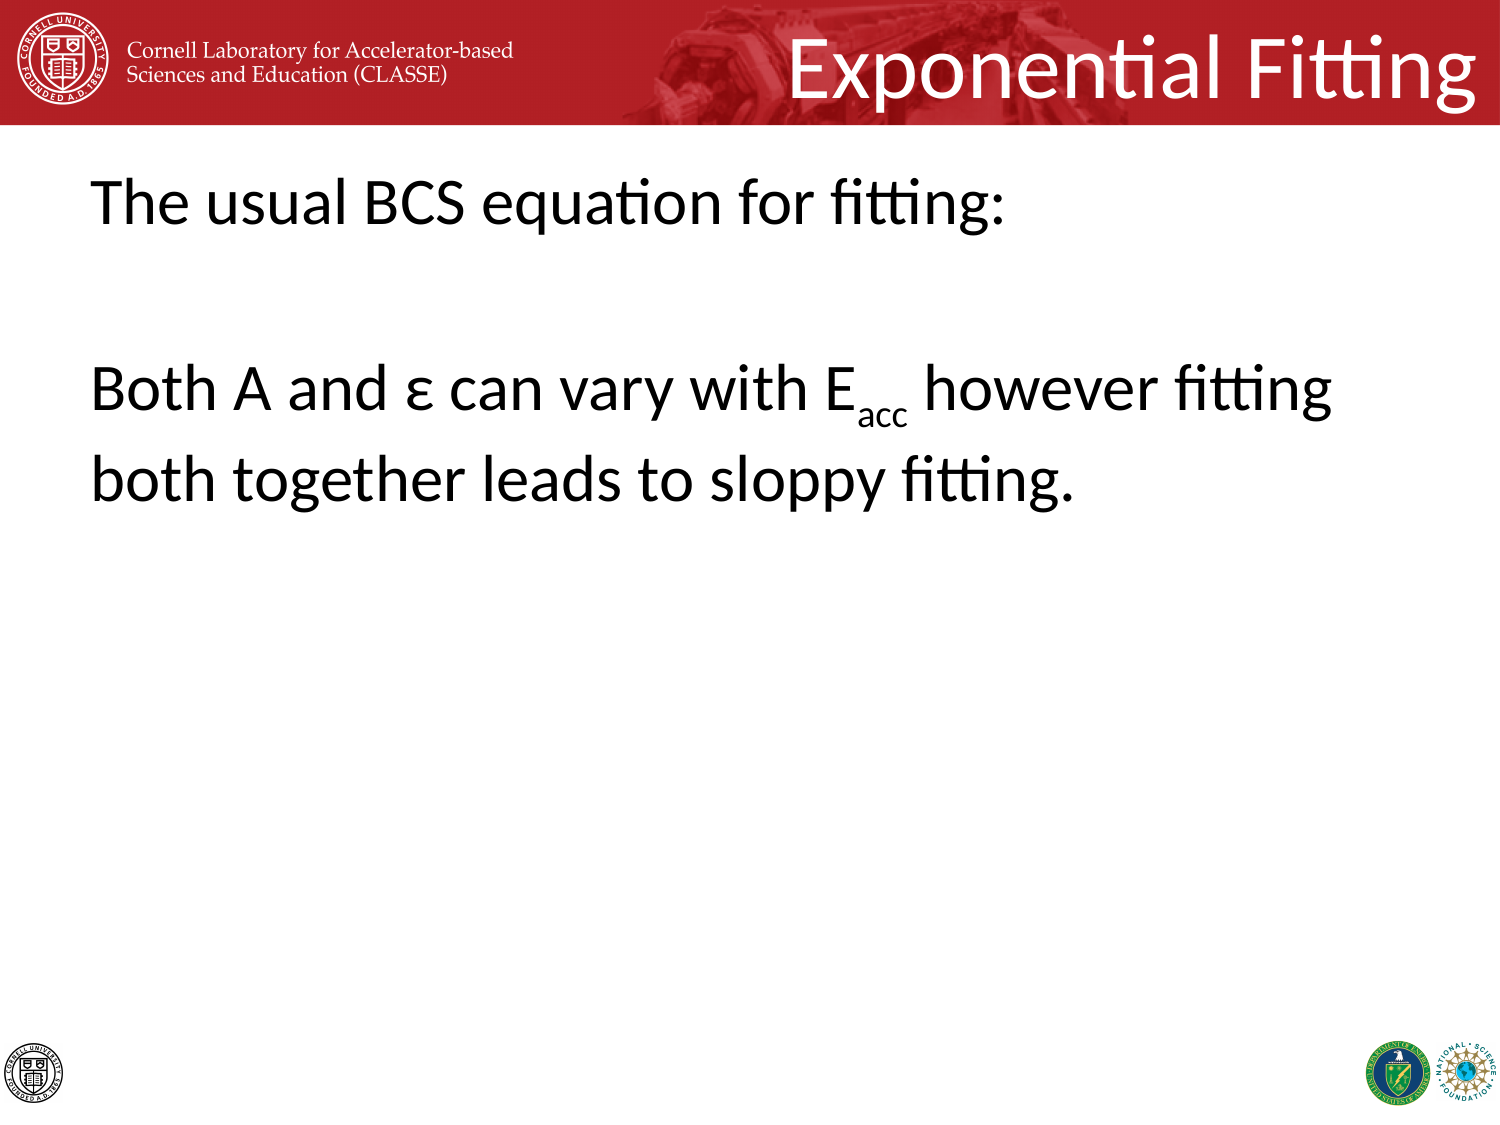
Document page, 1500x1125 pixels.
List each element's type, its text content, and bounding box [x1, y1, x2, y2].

picture [0, 0, 268, 144]
picture [1436, 1042, 1496, 1101]
title Exponential Fitting [268, 0, 1494, 188]
picture [1494, 0, 1500, 144]
picture [1365, 1040, 1431, 1106]
picture [4, 1043, 63, 1103]
